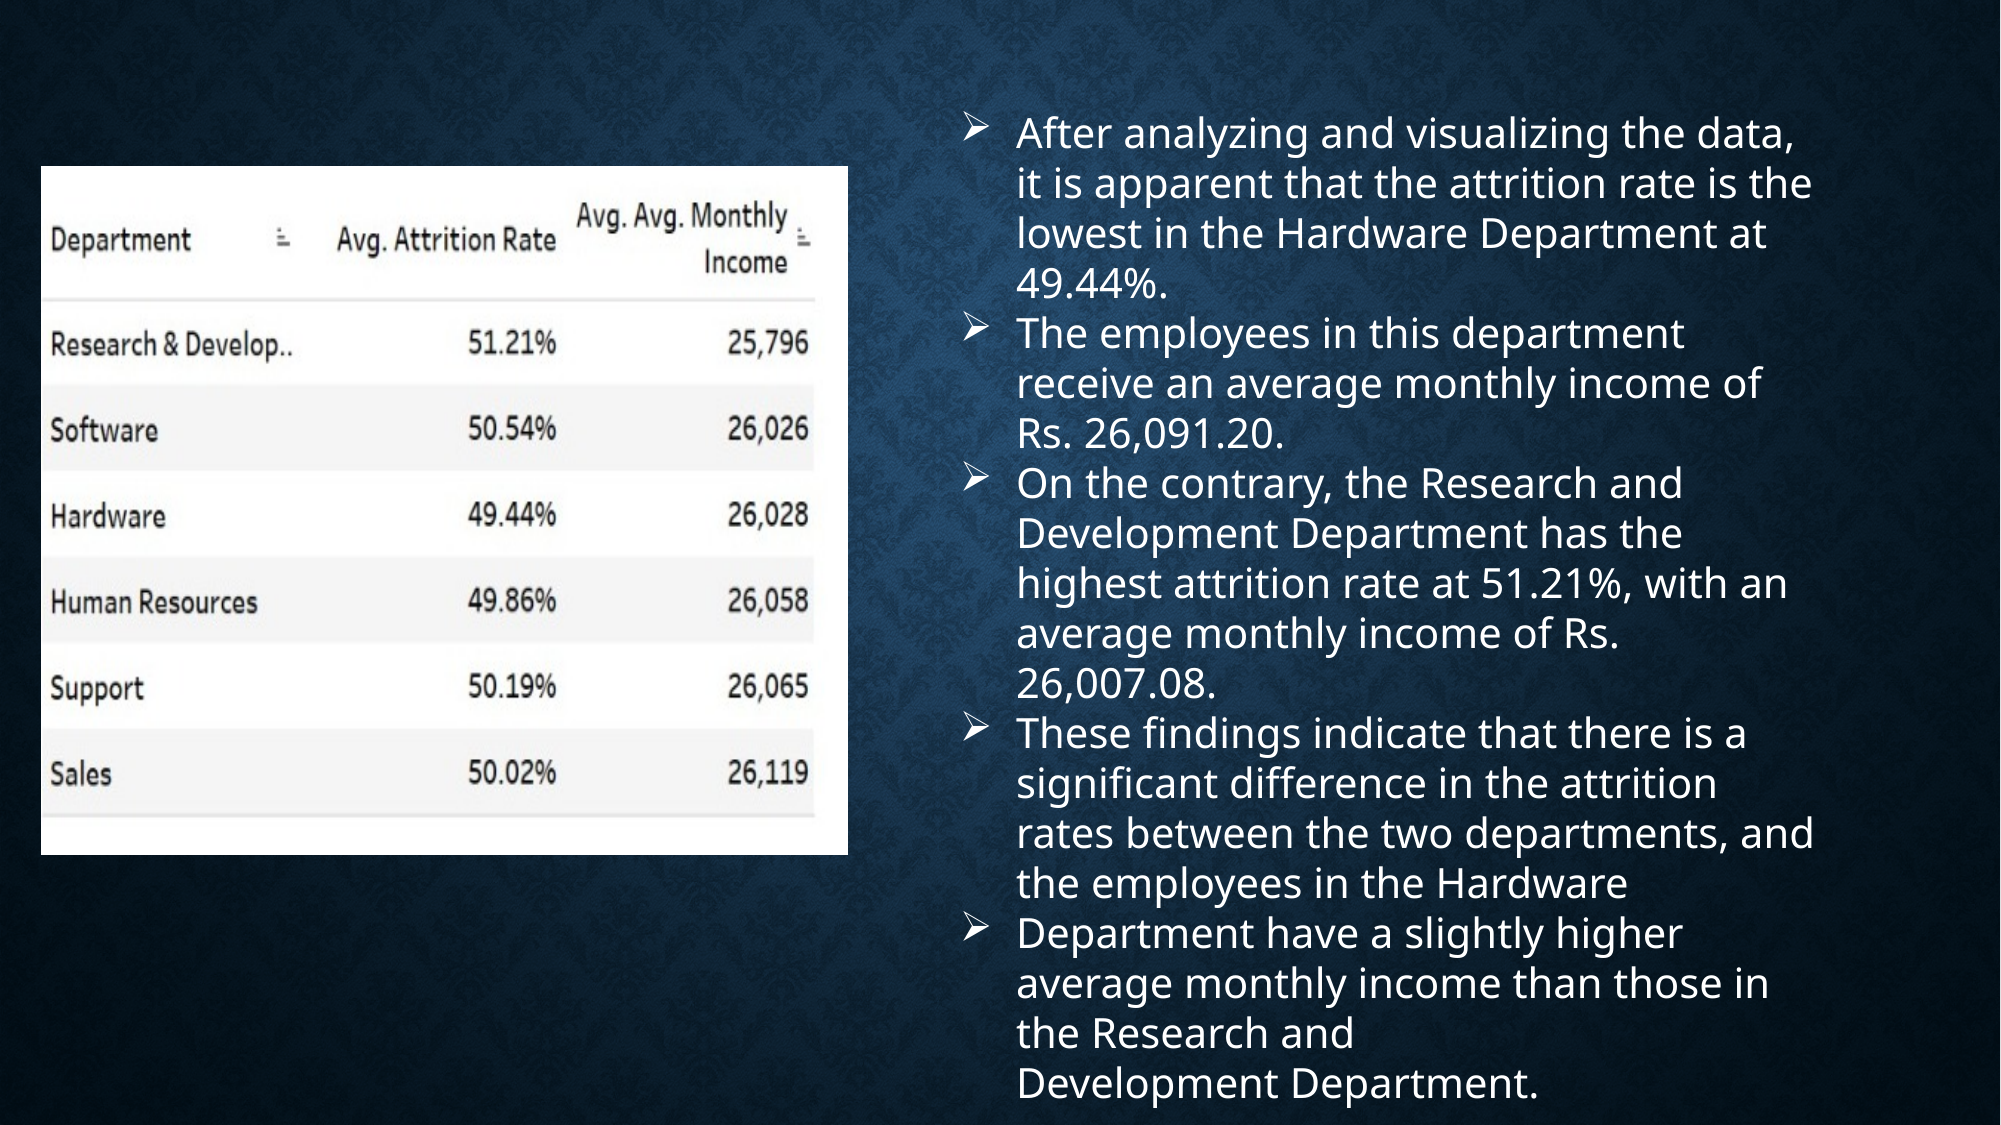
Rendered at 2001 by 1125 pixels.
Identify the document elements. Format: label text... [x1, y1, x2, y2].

picture [41, 165, 848, 856]
text_box After analyzing and visualizing the data, it is apparent that the attrition rate is the lowest in the Hardware Department at 49.44%. The employees in this department receive an average monthly income of Rs. 26,091.20. On the contrary, the Research and Development Department has the highest attrition rate at 51.21%, with an average monthly income of Rs. 26,007.08. These findings indicate that there is a significant difference in the attrition rates between the two departments, and the employees in the Hardware Department have a slightly higher average monthly income than those in the Research and Development Department. [945, 98, 1837, 1115]
